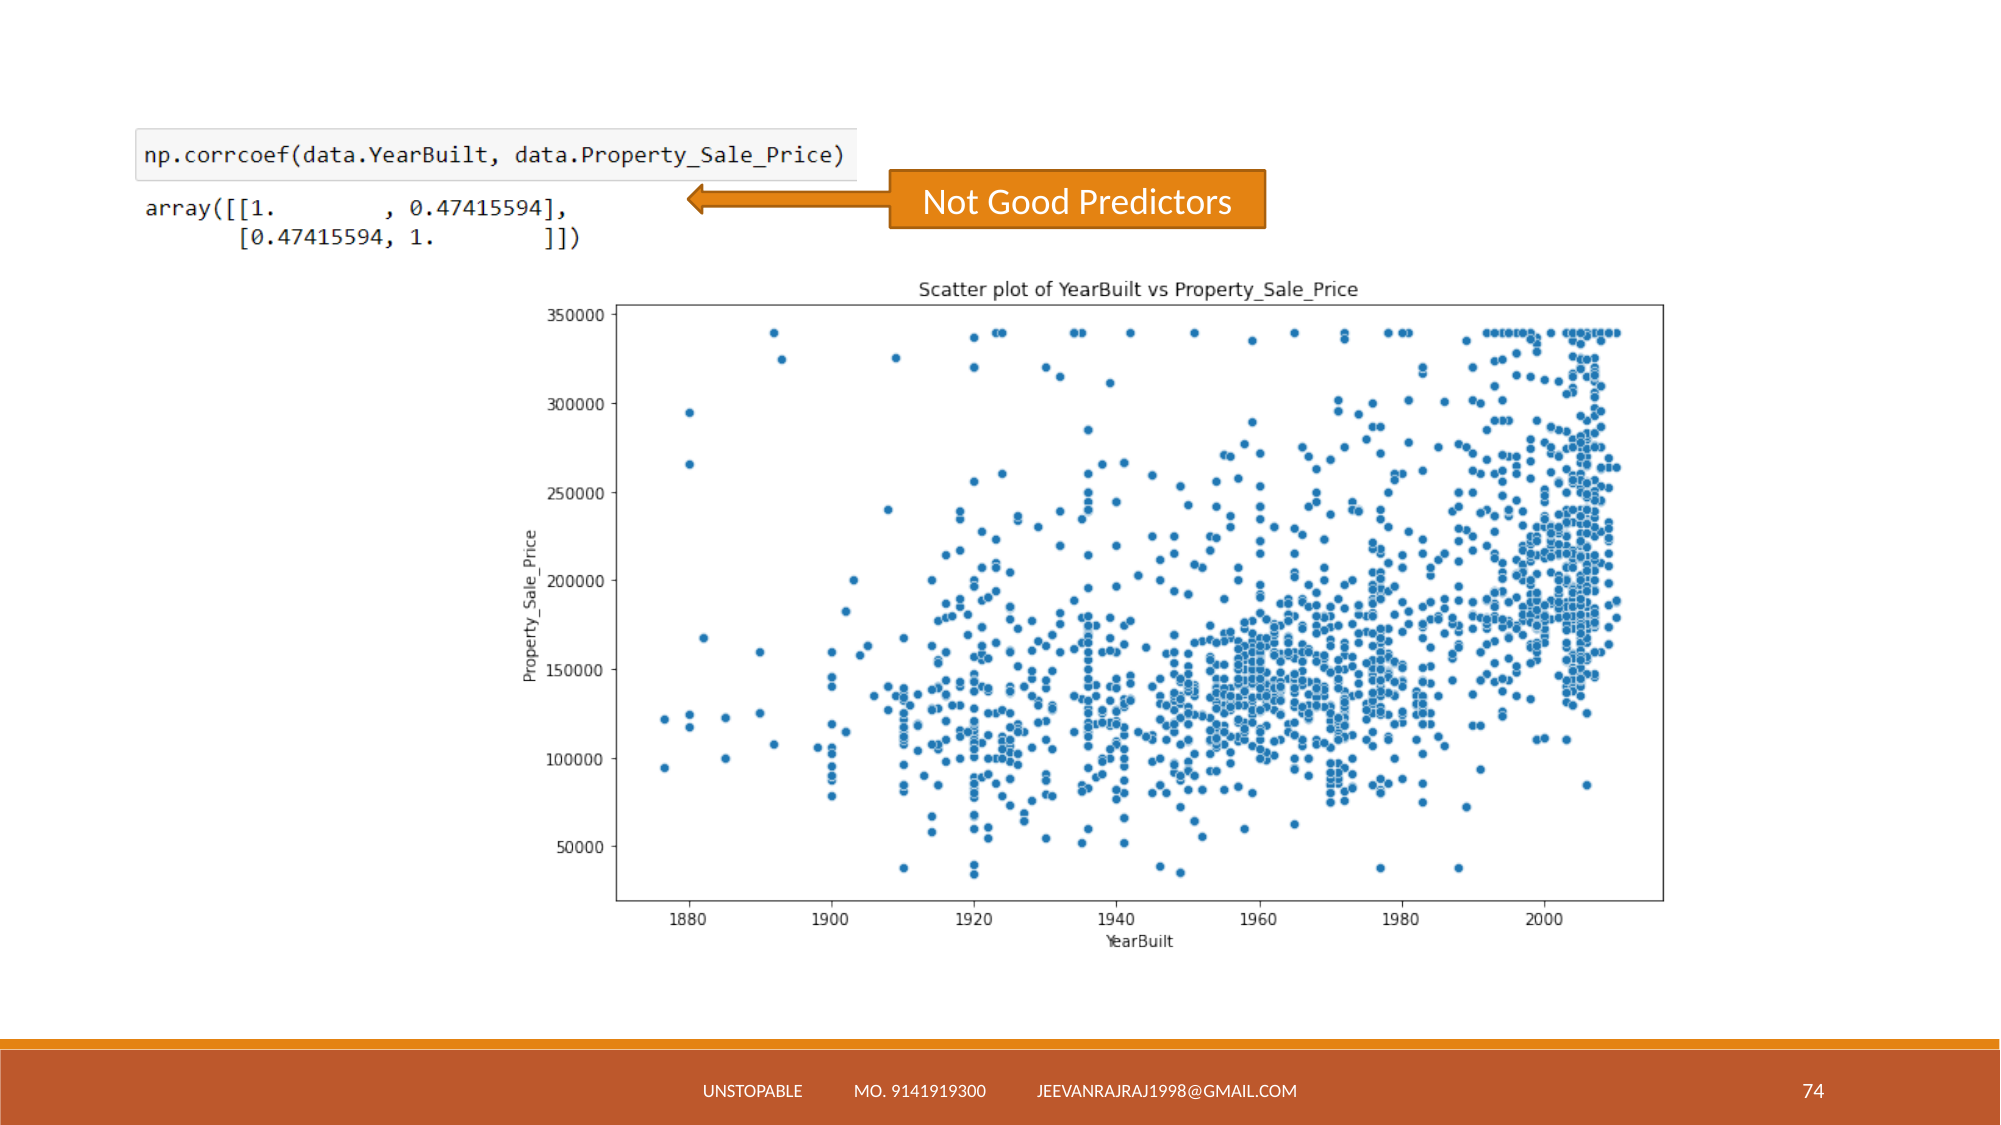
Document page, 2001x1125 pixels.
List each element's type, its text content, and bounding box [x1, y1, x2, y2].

text_box Not Good Predictors [865, 169, 1267, 230]
picture [128, 122, 1675, 961]
slide_number 74 [1624, 1059, 1840, 1120]
footer unstopable Mo. 9141919300 jeevanrajraj1998@gmail.com [604, 1059, 1396, 1120]
